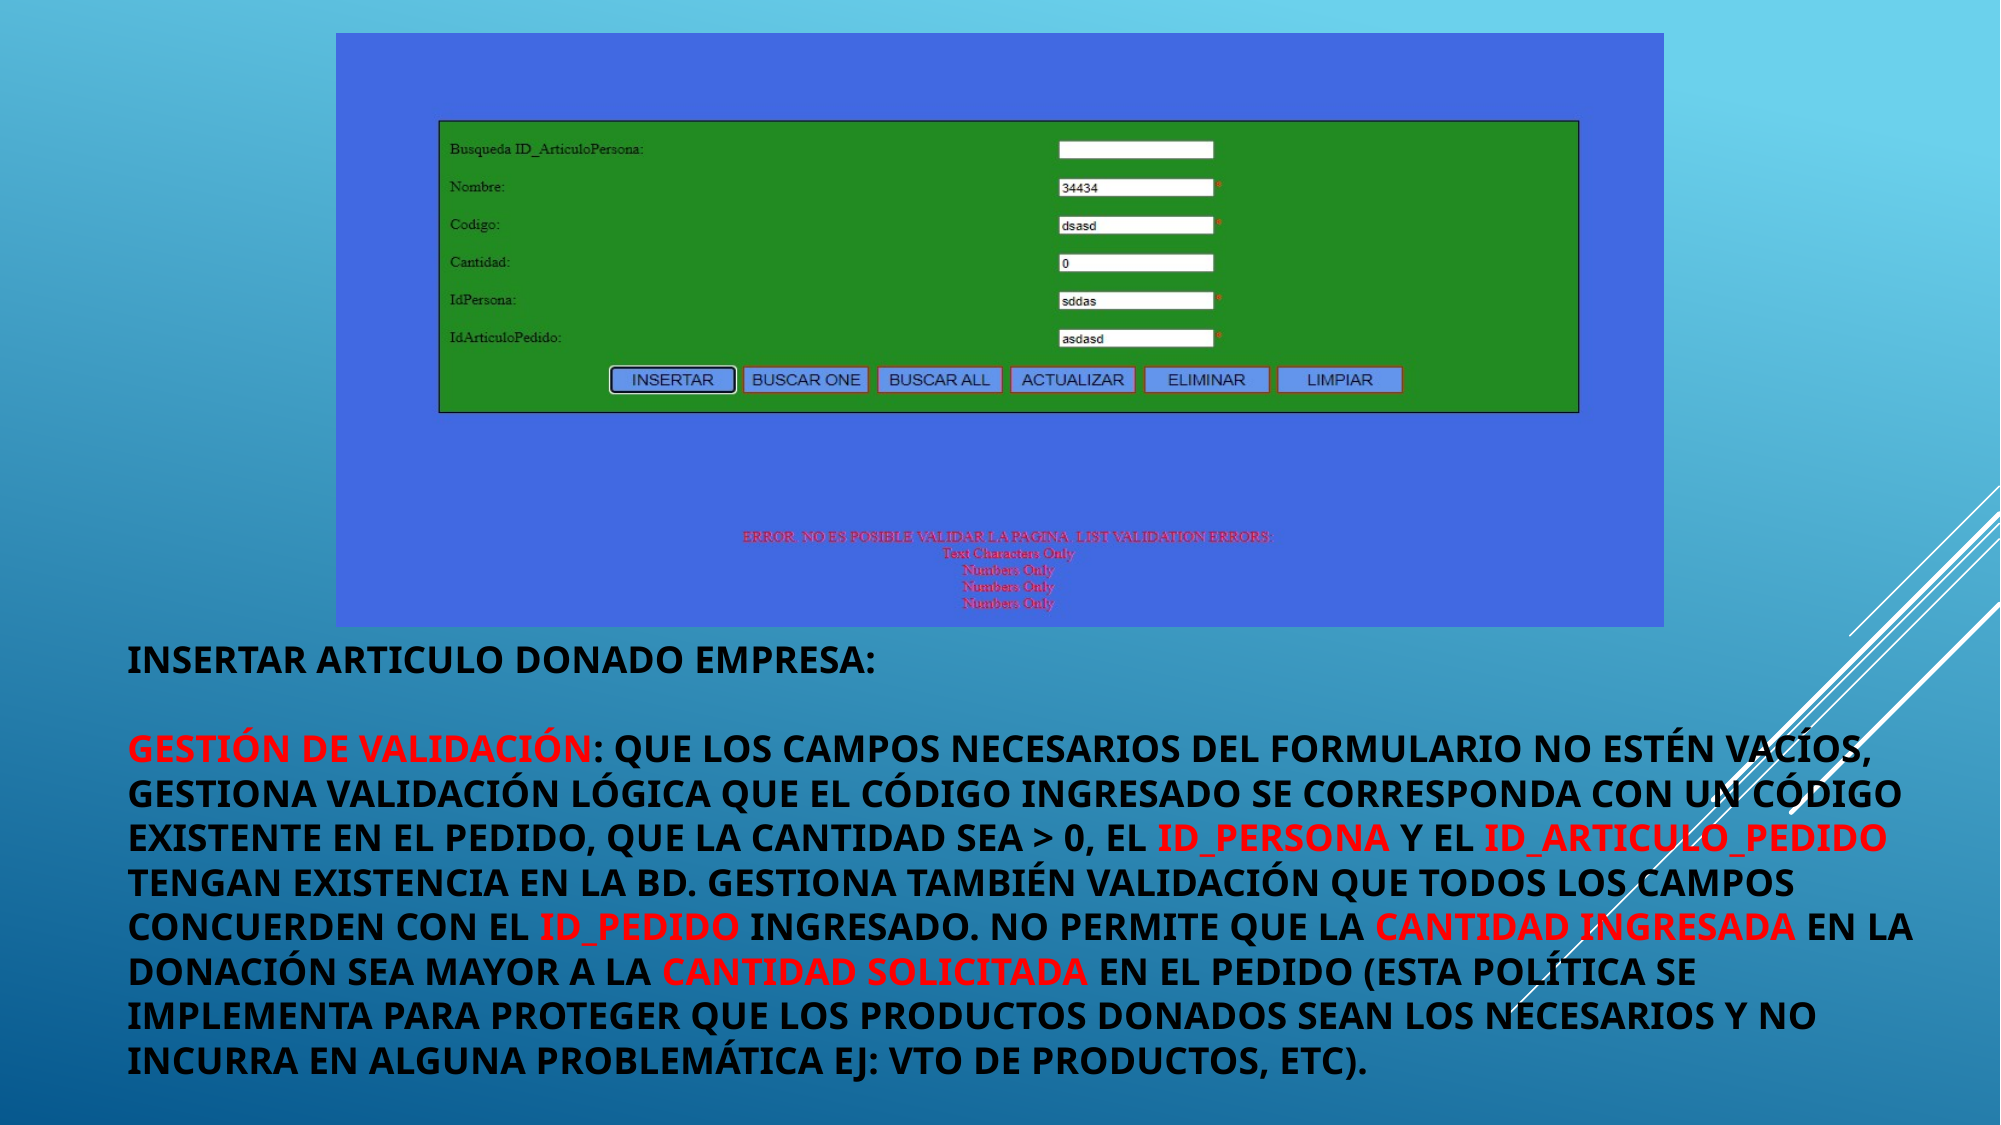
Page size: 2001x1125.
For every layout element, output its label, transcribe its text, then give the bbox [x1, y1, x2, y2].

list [335, 33, 1665, 628]
title Insertar articulo donado empresa: gestión de validación: que los campos necesarios del formulario no estén vacíos, gestiona validación lógica que el código ingresado se corresponda con un código existente en el pedido, que la cantidad sea > 0, el Id_Persona y el id_articulo_pedido tengan existencia en la bd. Gestiona también validación que todos los campos concuerden con el id_pedido ingresado. No permite que la cantidad ingresada en la donación sea mayor a la cantidad solicitada en el pedido (esta política se implementa para proteger que los productos donados sean los necesarios y no incurra en alguna problemática ej: vto de productos, etc). [112, 626, 1937, 1091]
